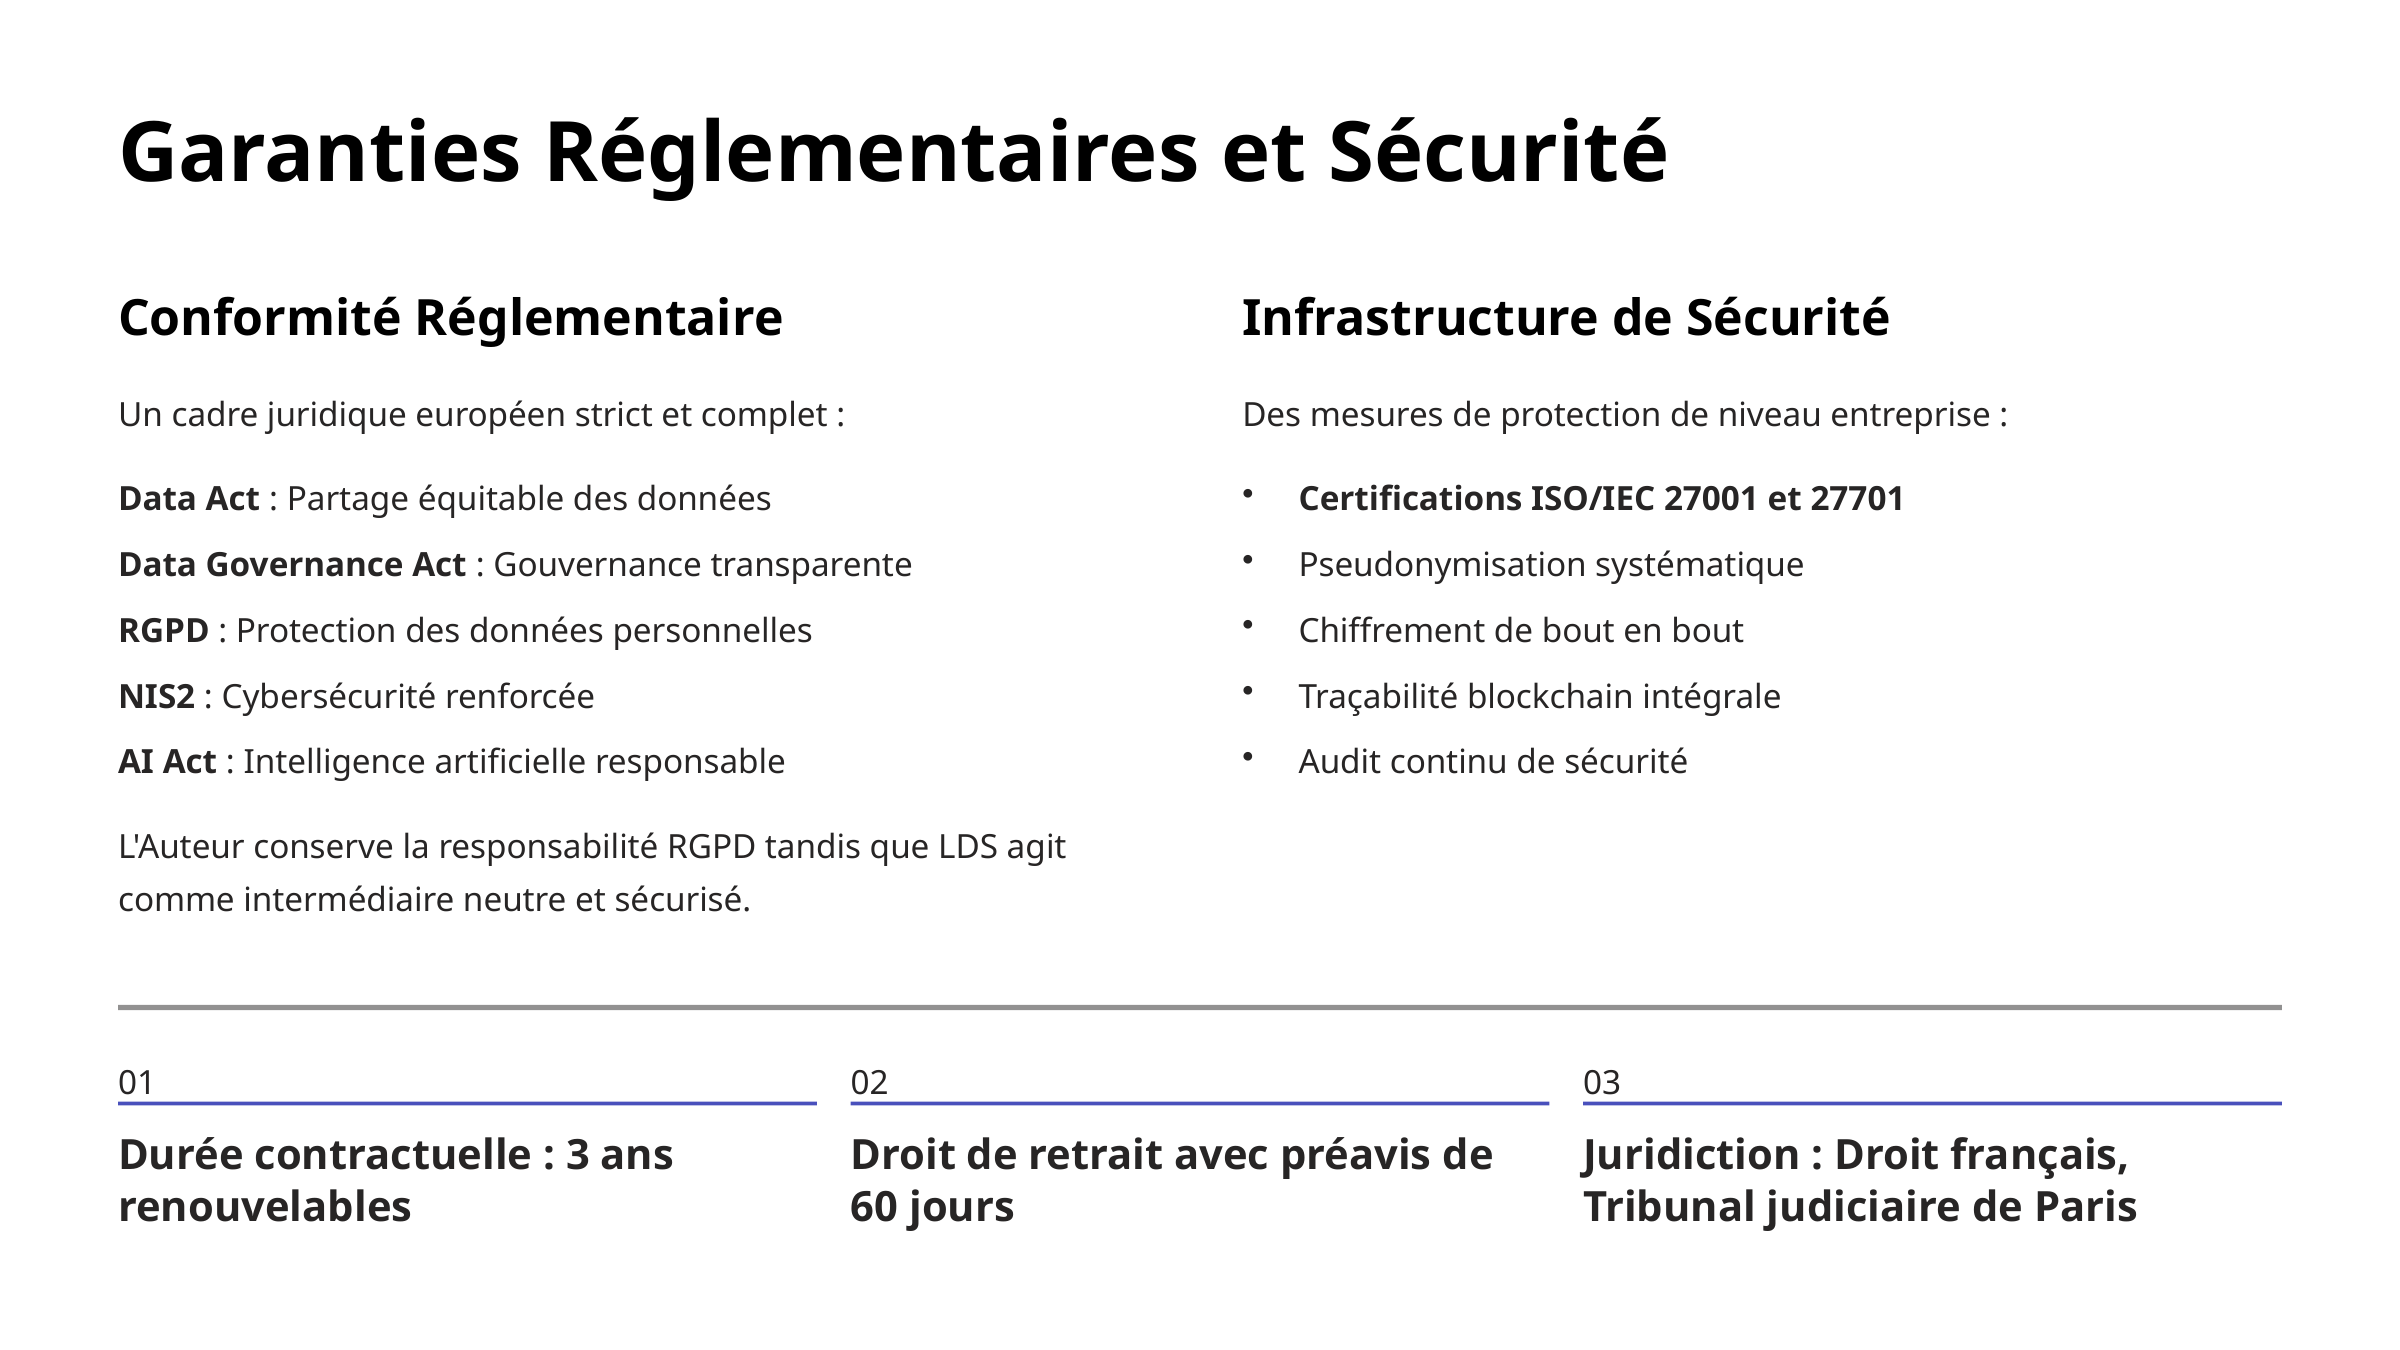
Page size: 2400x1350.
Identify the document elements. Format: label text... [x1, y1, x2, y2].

text_box Des mesures de protection de niveau entreprise : [1242, 379, 2284, 434]
text_box [118, 1101, 817, 1106]
text_box 01 [118, 1048, 152, 1091]
text_box Conformité Réglementaire [118, 282, 767, 347]
text_box Droit de retrait avec préavis de 60 jours [850, 1126, 1550, 1232]
text_box Chiffrement de bout en bout [1242, 595, 2284, 650]
text_box Traçabilité blockchain intégrale [1242, 661, 2284, 716]
text_box Pseudonymisation systématique [1242, 529, 2284, 584]
text_box [1583, 1101, 2282, 1106]
text_box Data Governance Act : Gouvernance transparente [118, 529, 1159, 584]
text_box Un cadre juridique européen strict et complet : [118, 379, 1159, 434]
text_box Garanties Réglementaires et Sécurité [118, 93, 1647, 199]
text_box [850, 1101, 1550, 1106]
text_box Juridiction : Droit français, Tribunal judiciaire de Paris [1583, 1126, 2282, 1232]
text_box AI Act : Intelligence artificielle responsable [118, 727, 1159, 782]
text_box RGPD : Protection des données personnelles [118, 595, 1159, 650]
text_box Data Act : Partage équitable des données [118, 464, 1159, 519]
text_box 03 [1583, 1048, 1617, 1091]
text_box Infrastructure de Sécurité [1242, 282, 1879, 347]
text_box 02 [850, 1048, 885, 1091]
text_box [118, 1004, 2282, 1011]
text_box Durée contractuelle : 3 ans renouvelables [118, 1126, 817, 1232]
text_box Audit continu de sécurité [1242, 727, 2284, 782]
text_box NIS2 : Cybersécurité renforcée [118, 661, 1159, 716]
text_box L'Auteur conserve la responsabilité RGPD tandis que LDS agit comme intermédiaire neutre et sécurisé. [118, 811, 1159, 920]
text_box Certifications ISO/IEC 27001 et 27701 [1242, 464, 2284, 519]
